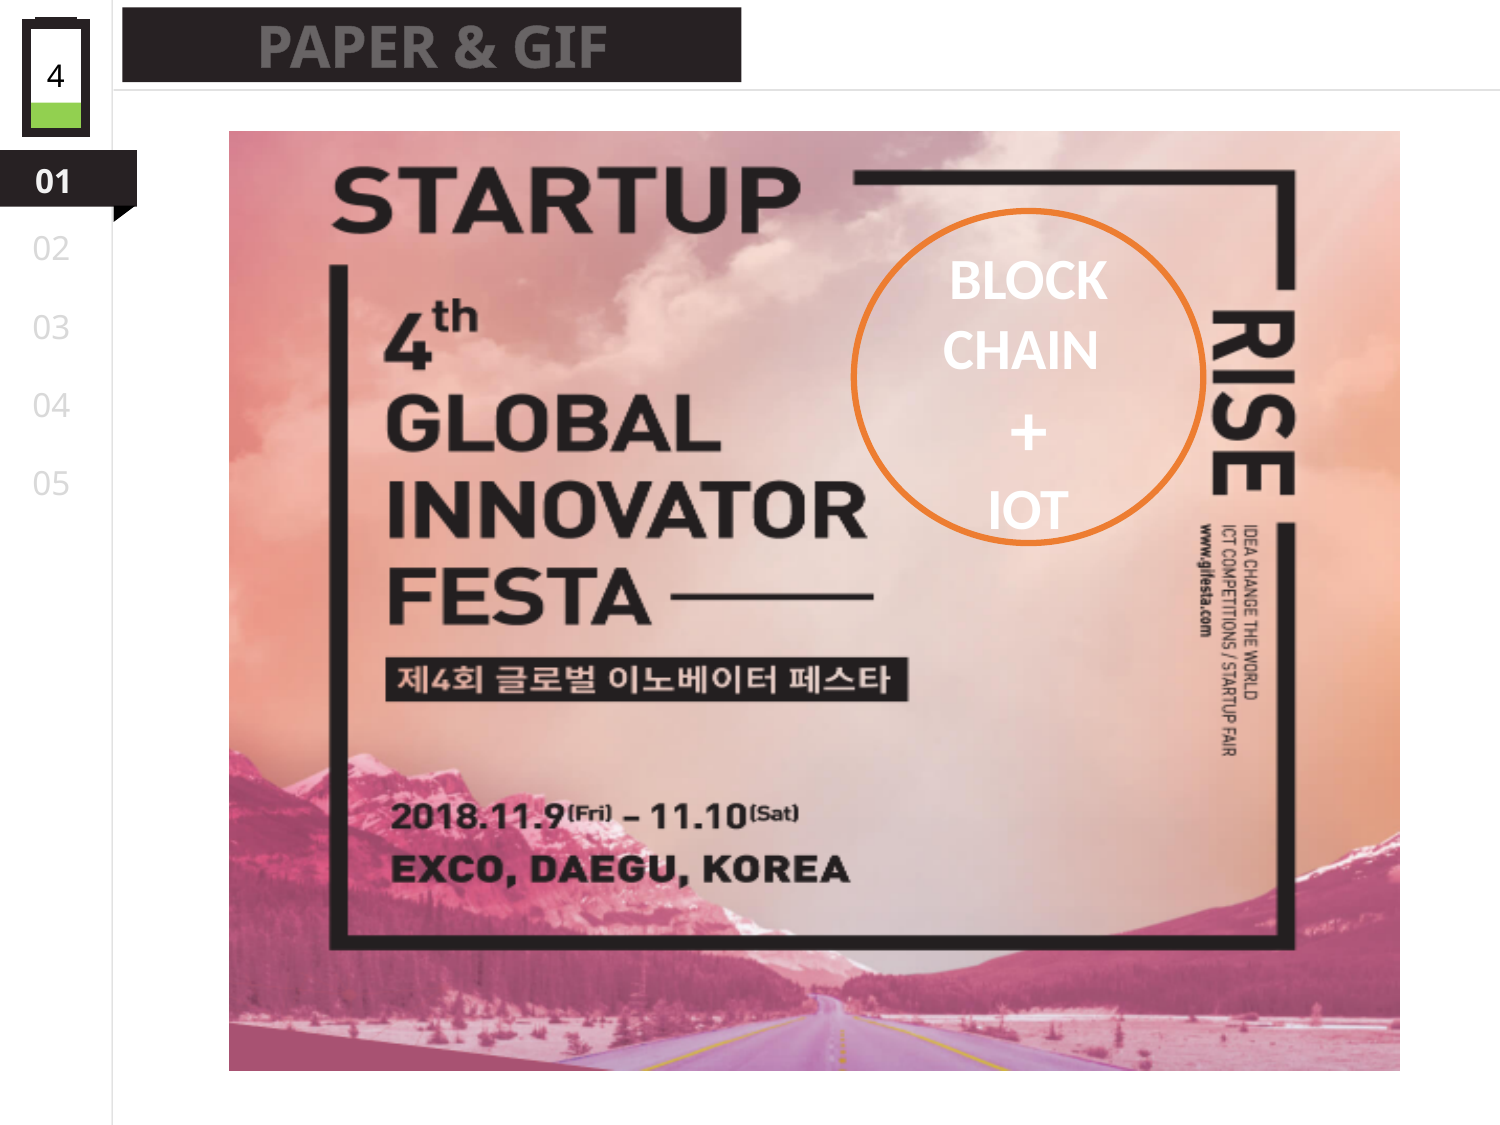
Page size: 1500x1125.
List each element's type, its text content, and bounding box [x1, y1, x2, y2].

text_box 03 [17, 298, 92, 354]
text_box 05 [17, 455, 92, 510]
text_box 04 [17, 376, 92, 432]
text_box 02 [17, 220, 92, 275]
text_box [115, 1, 750, 88]
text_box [0, 150, 137, 220]
picture [229, 131, 1400, 1071]
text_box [26, 17, 90, 133]
